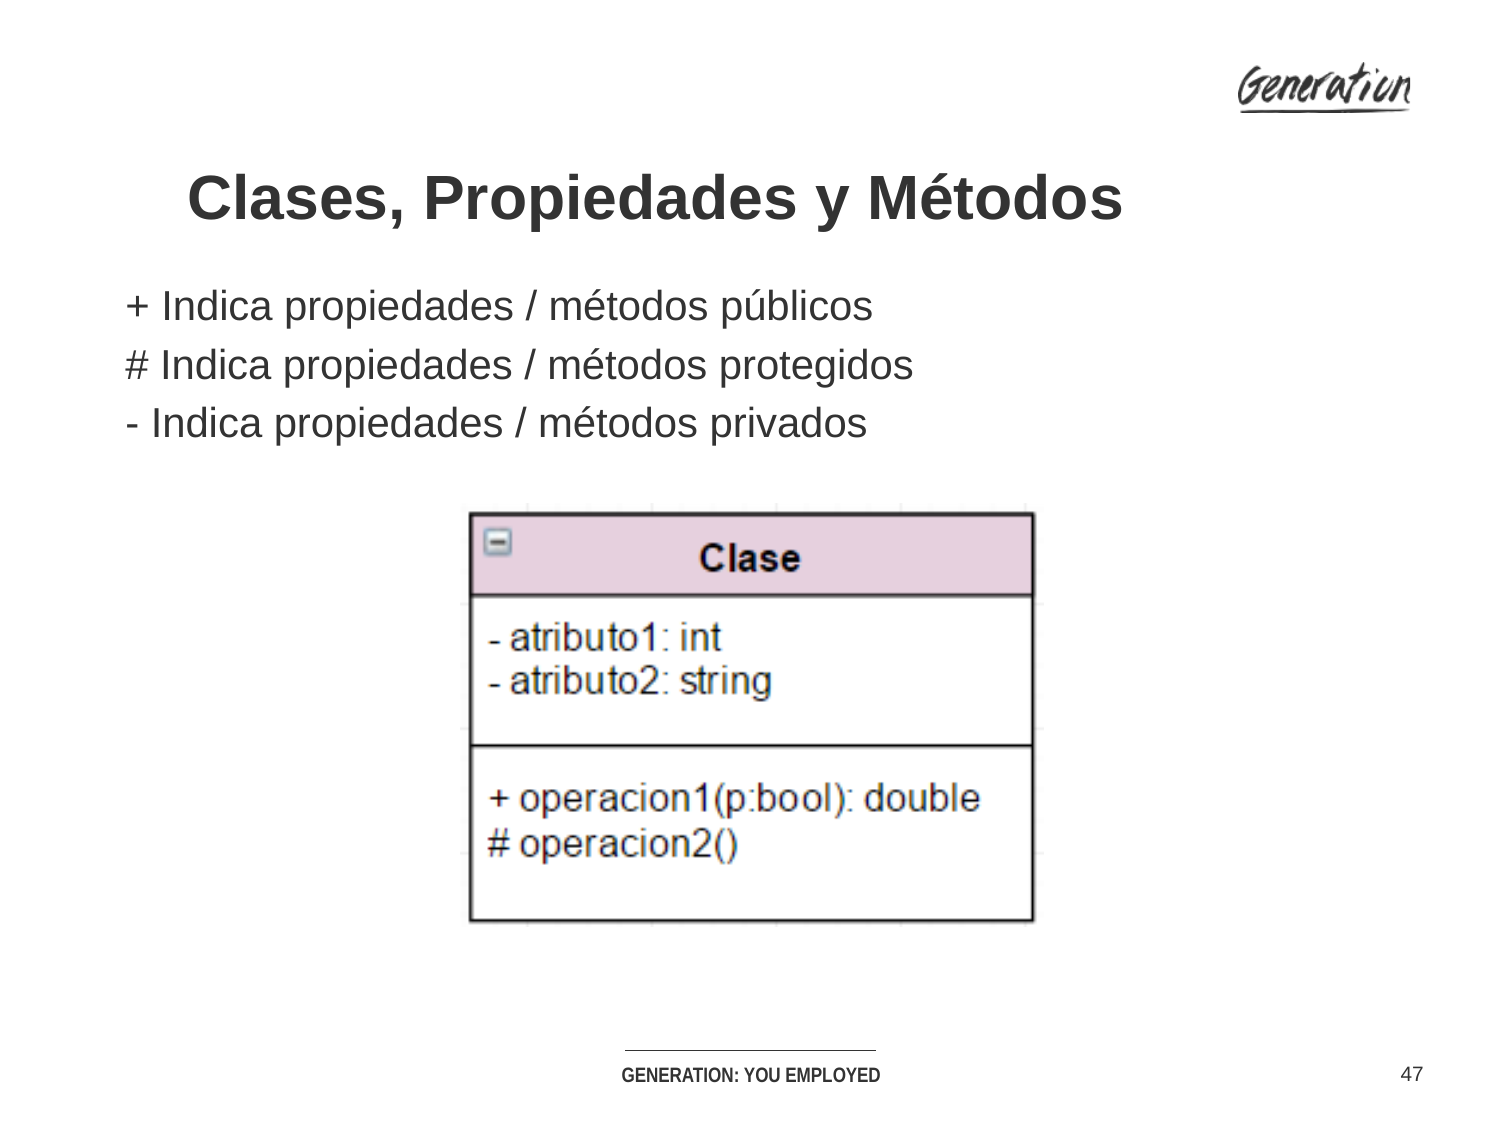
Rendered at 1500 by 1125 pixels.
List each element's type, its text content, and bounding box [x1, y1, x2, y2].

picture [460, 503, 1044, 927]
list + Indica propiedades / métodos públicos # Indica propiedades / métodos protegidos - Indica propiedades / métodos privados [125, 278, 1369, 447]
title Clases, Propiedades y Métodos [187, 149, 1500, 241]
